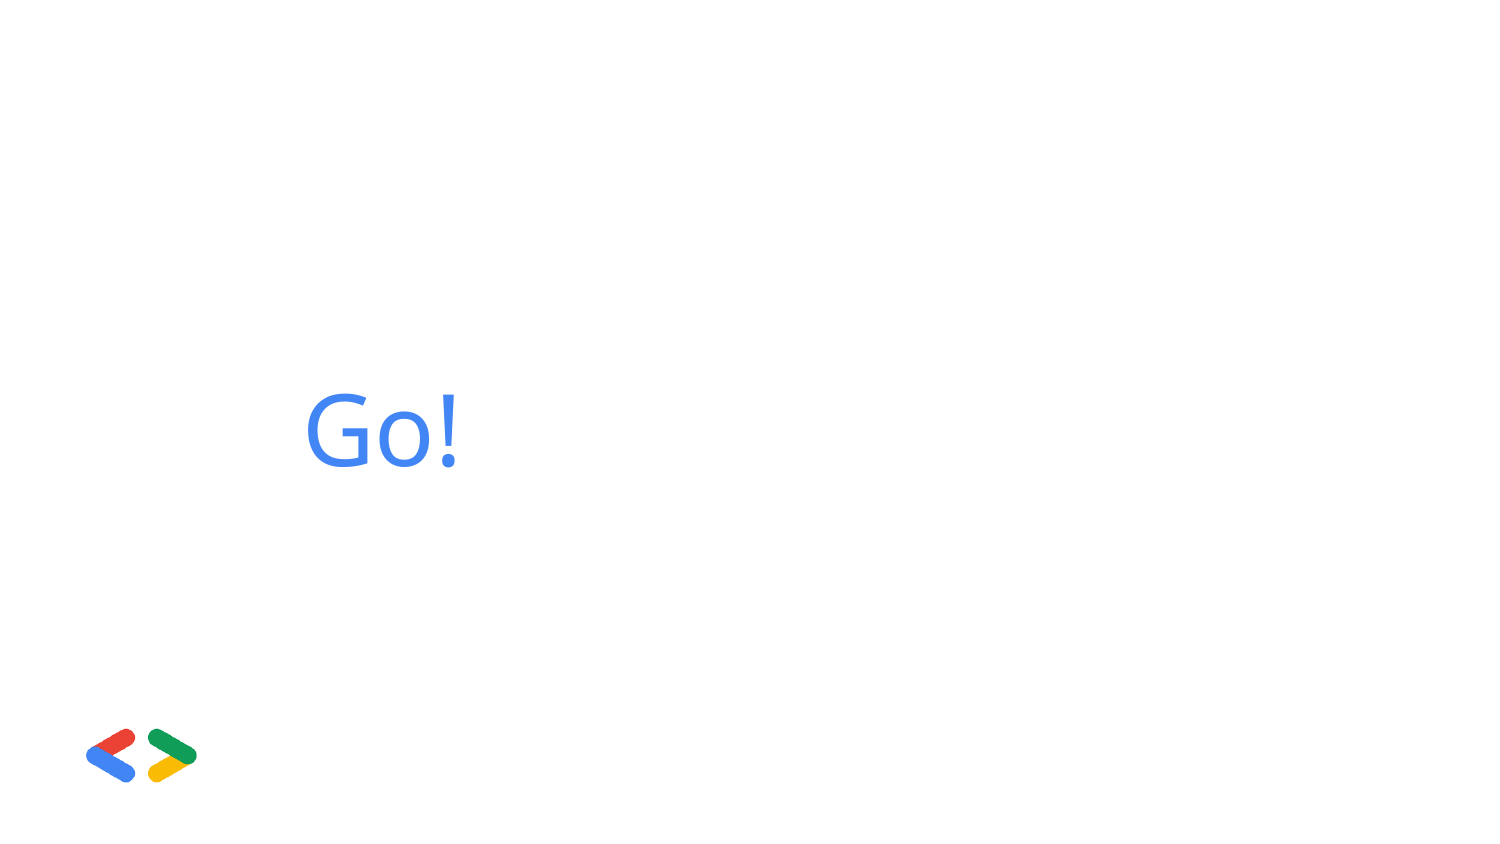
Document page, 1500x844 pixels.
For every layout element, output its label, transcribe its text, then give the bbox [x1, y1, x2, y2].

text_box Go! [302, 366, 1136, 478]
picture [83, 727, 198, 784]
